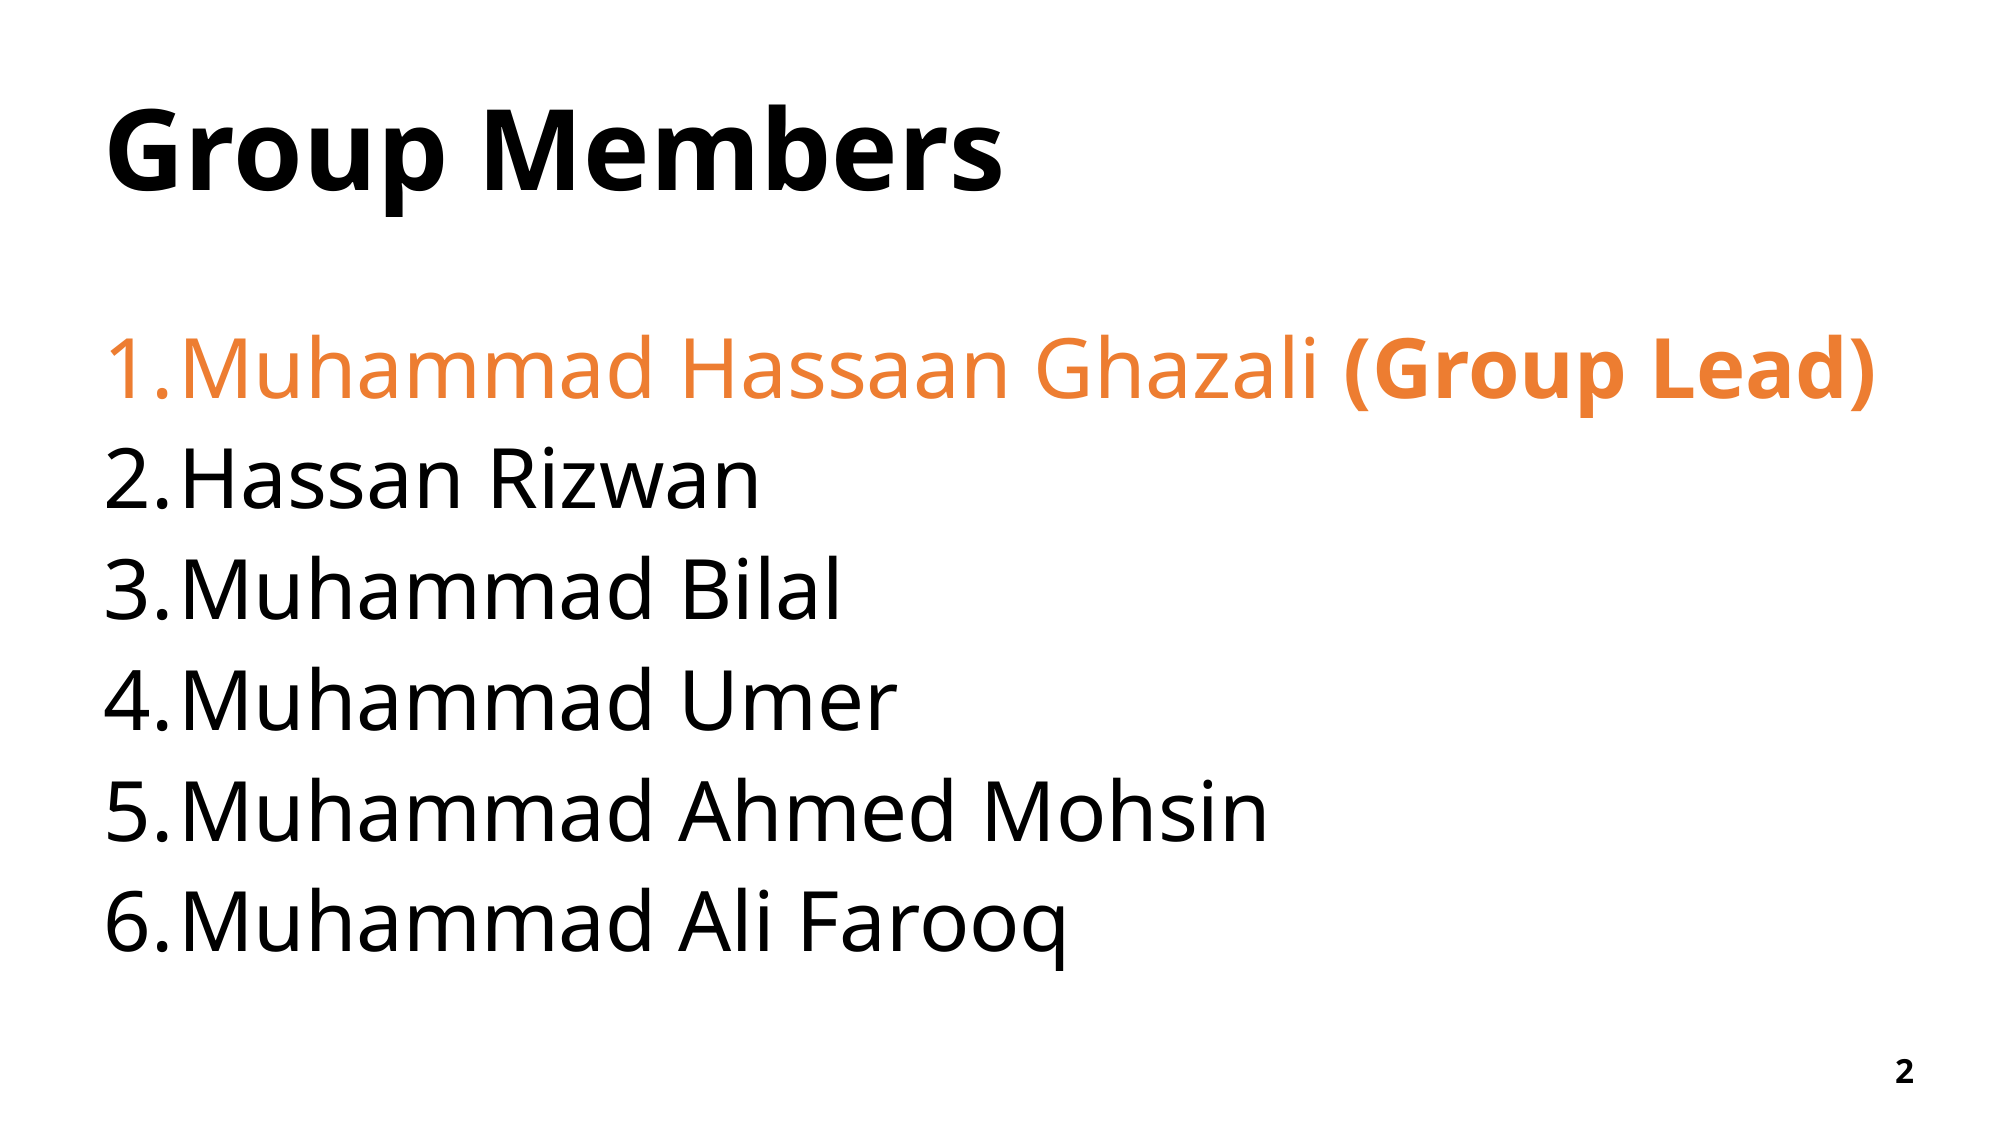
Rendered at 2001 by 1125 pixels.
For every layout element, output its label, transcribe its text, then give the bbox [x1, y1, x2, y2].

slide_number 2 [1479, 1042, 1930, 1103]
list Muhammad Hassaan Ghazali (Group Lead) Hassan Rizwan Muhammad Bilal Muhammad Umer Muhammad Ahmed Mohsin Muhammad Ali Farooq [88, 282, 1912, 1014]
title Group Members [88, 59, 1912, 249]
